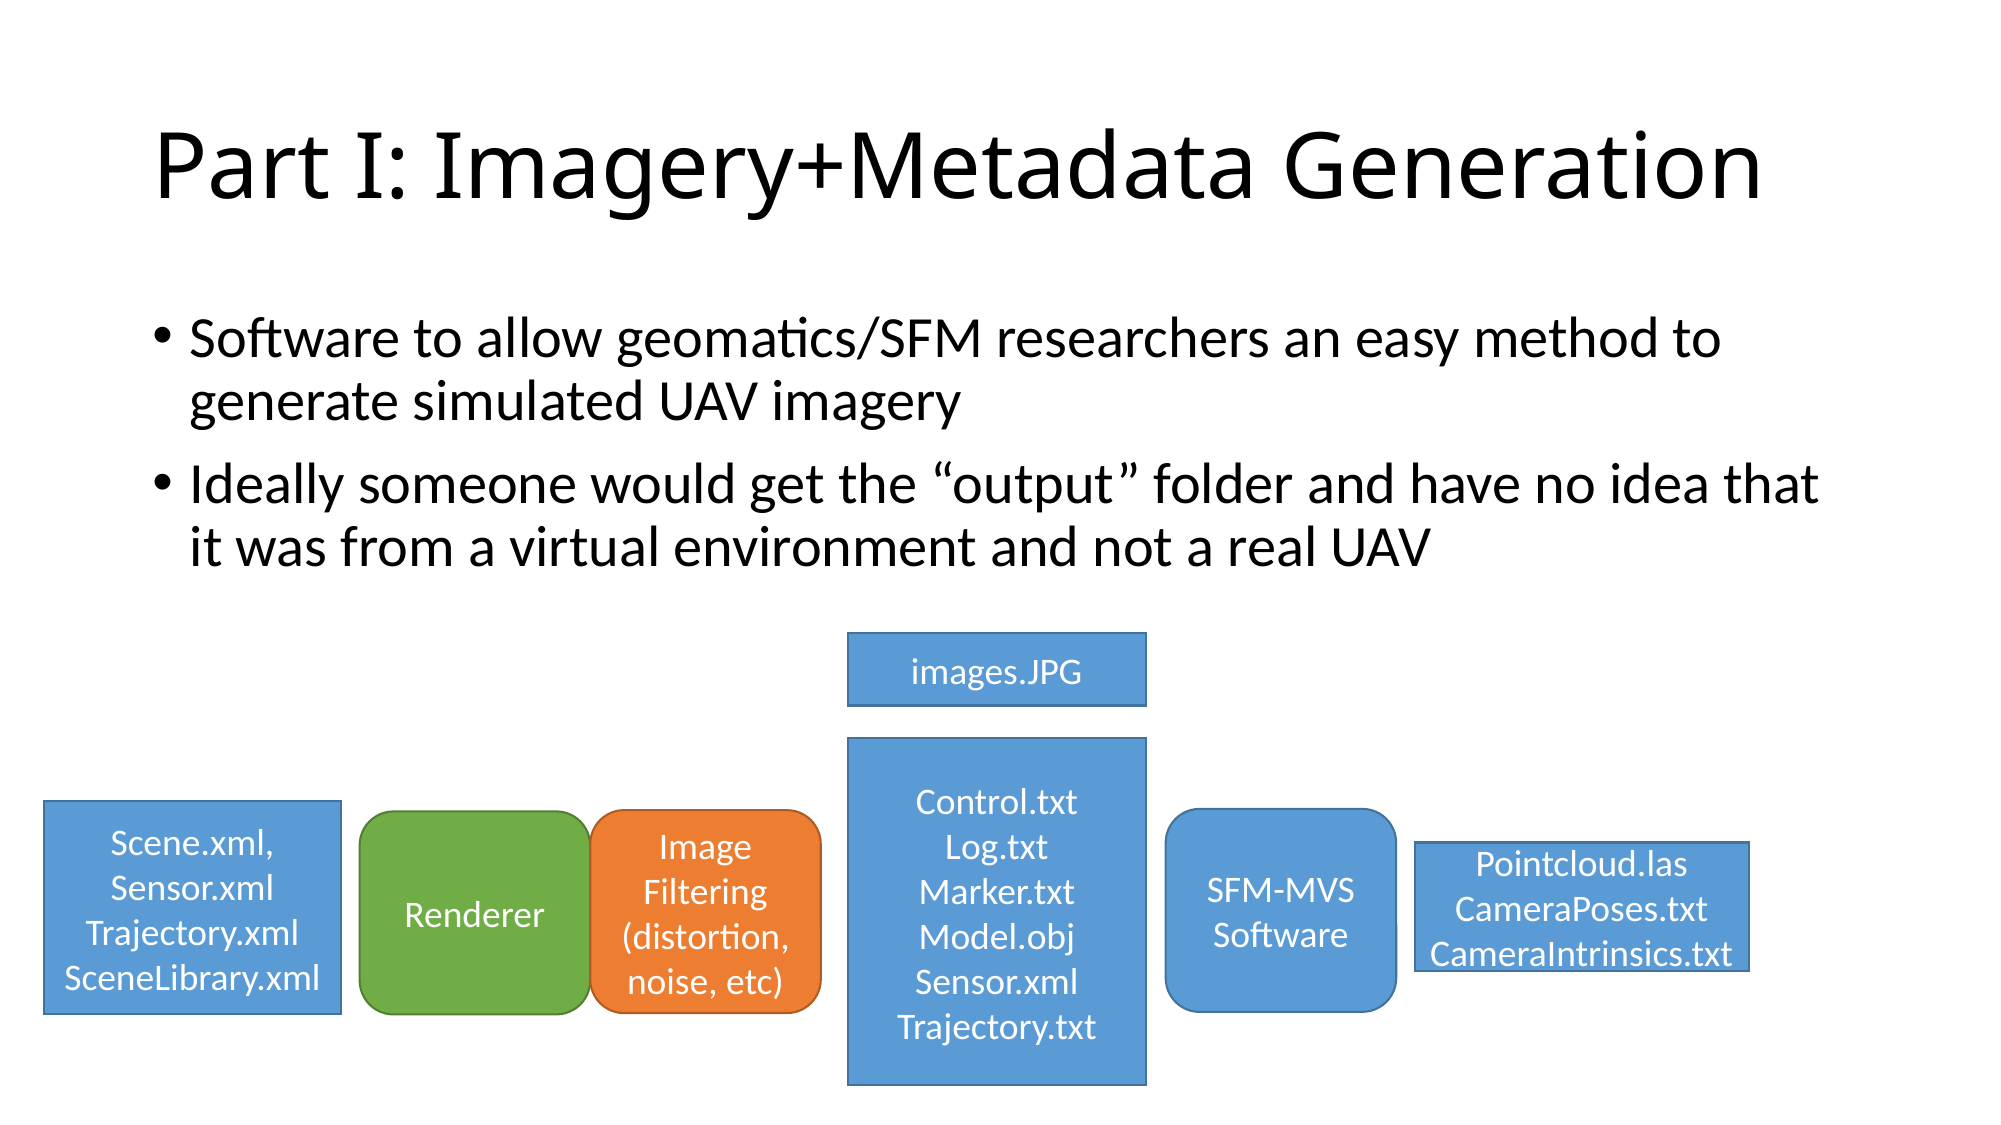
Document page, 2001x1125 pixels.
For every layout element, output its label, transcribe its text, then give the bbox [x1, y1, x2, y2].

text_box images.JPG [847, 632, 1147, 707]
text_box Image Filtering (distortion, noise, etc) [589, 809, 822, 1015]
text_box Renderer [358, 810, 590, 1016]
text_box Pointcloud.las CameraPoses.txt CameraIntrinsics.txt [1414, 841, 1750, 972]
title Part I: Imagery+Metadata Generation [137, 59, 1863, 278]
text_box SFM-MVS Software [1164, 807, 1398, 1013]
text_box Control.txt Log.txt Marker.txt Model.obj Sensor.xml Trajectory.txt [847, 737, 1147, 1086]
text_box Scene.xml, Sensor.xml Trajectory.xml SceneLibrary.xml [43, 800, 342, 1015]
list Software to allow geomatics/SFM researchers an easy method to generate simulated UAV imagery Ideally someone would get the “output” folder and have no idea that it was from a virtual environment and not a real UAV [137, 299, 1863, 684]
